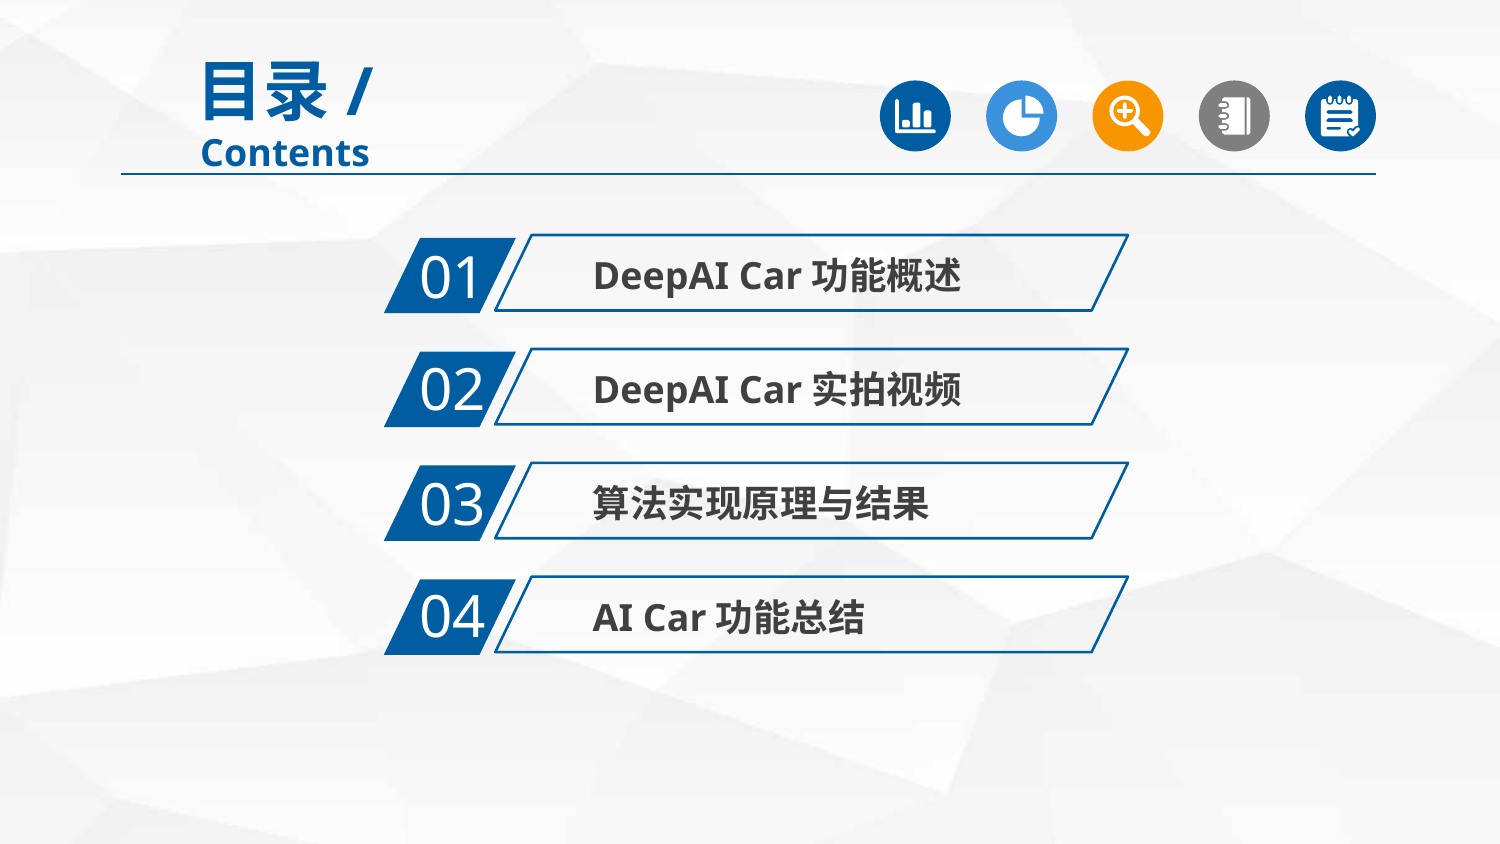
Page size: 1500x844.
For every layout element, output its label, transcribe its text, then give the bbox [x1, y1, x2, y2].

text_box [1092, 80, 1164, 152]
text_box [494, 234, 1129, 311]
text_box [494, 348, 1129, 425]
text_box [879, 80, 952, 152]
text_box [494, 462, 1129, 539]
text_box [383, 232, 531, 314]
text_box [985, 80, 1058, 152]
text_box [494, 576, 1129, 653]
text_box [1304, 80, 1377, 152]
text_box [383, 344, 531, 428]
text_box 目录/Contents [100, 70, 471, 152]
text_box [383, 459, 531, 542]
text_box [383, 571, 531, 656]
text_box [1198, 80, 1271, 152]
picture [0, 0, 1500, 844]
